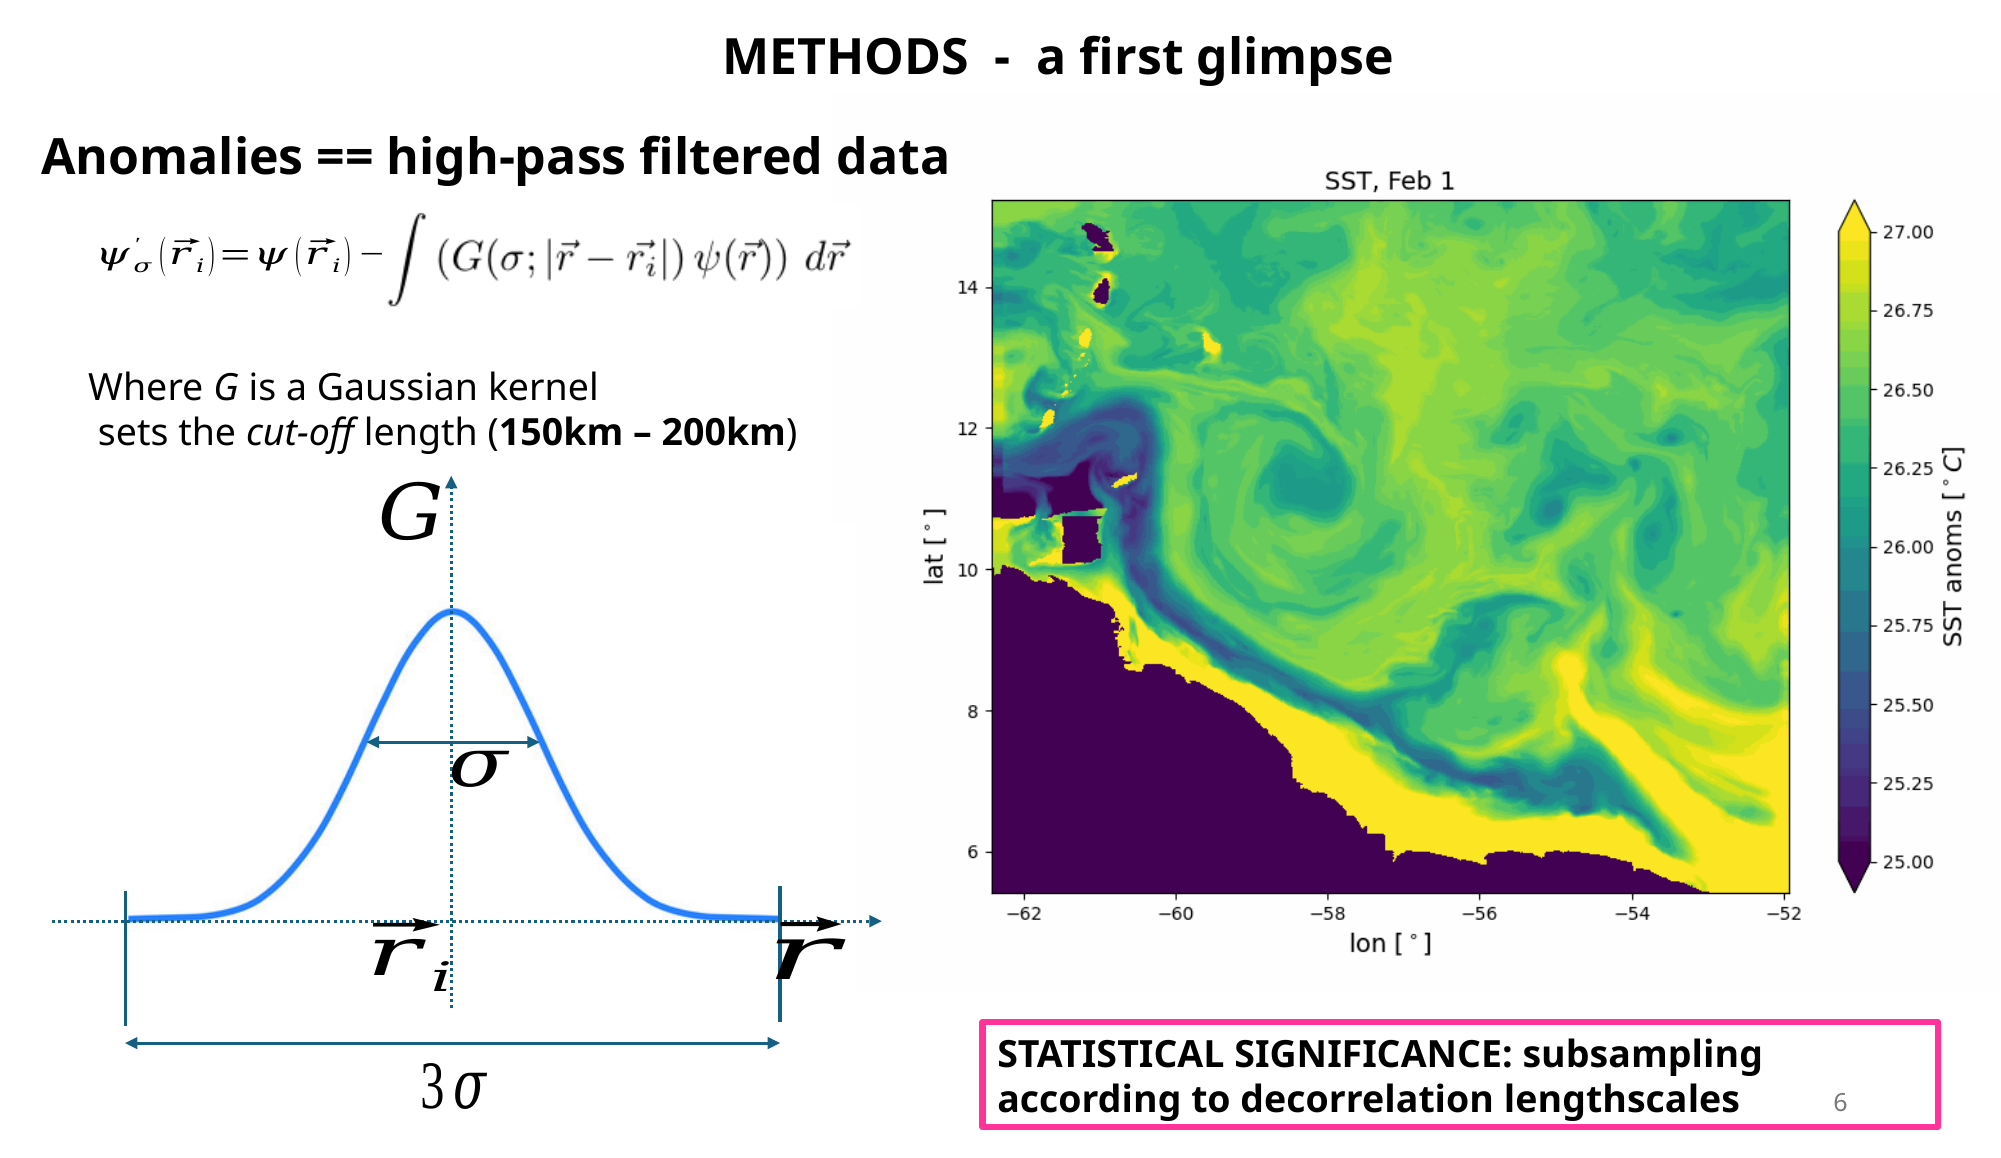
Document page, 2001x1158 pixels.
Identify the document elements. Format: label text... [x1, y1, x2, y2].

picture [830, 91, 2000, 993]
text_box STATISTICAL SIGNIFICANCE: subsampling according to decorrelation lengthscales [982, 1022, 1938, 1127]
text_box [51, 475, 883, 1126]
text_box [95, 203, 861, 309]
text_box METHODS - a first glimpse [707, 16, 1413, 92]
slide_number 6 [1412, 1127, 1863, 1135]
text_box Anomalies == high-pass filtered data [13, 116, 830, 192]
